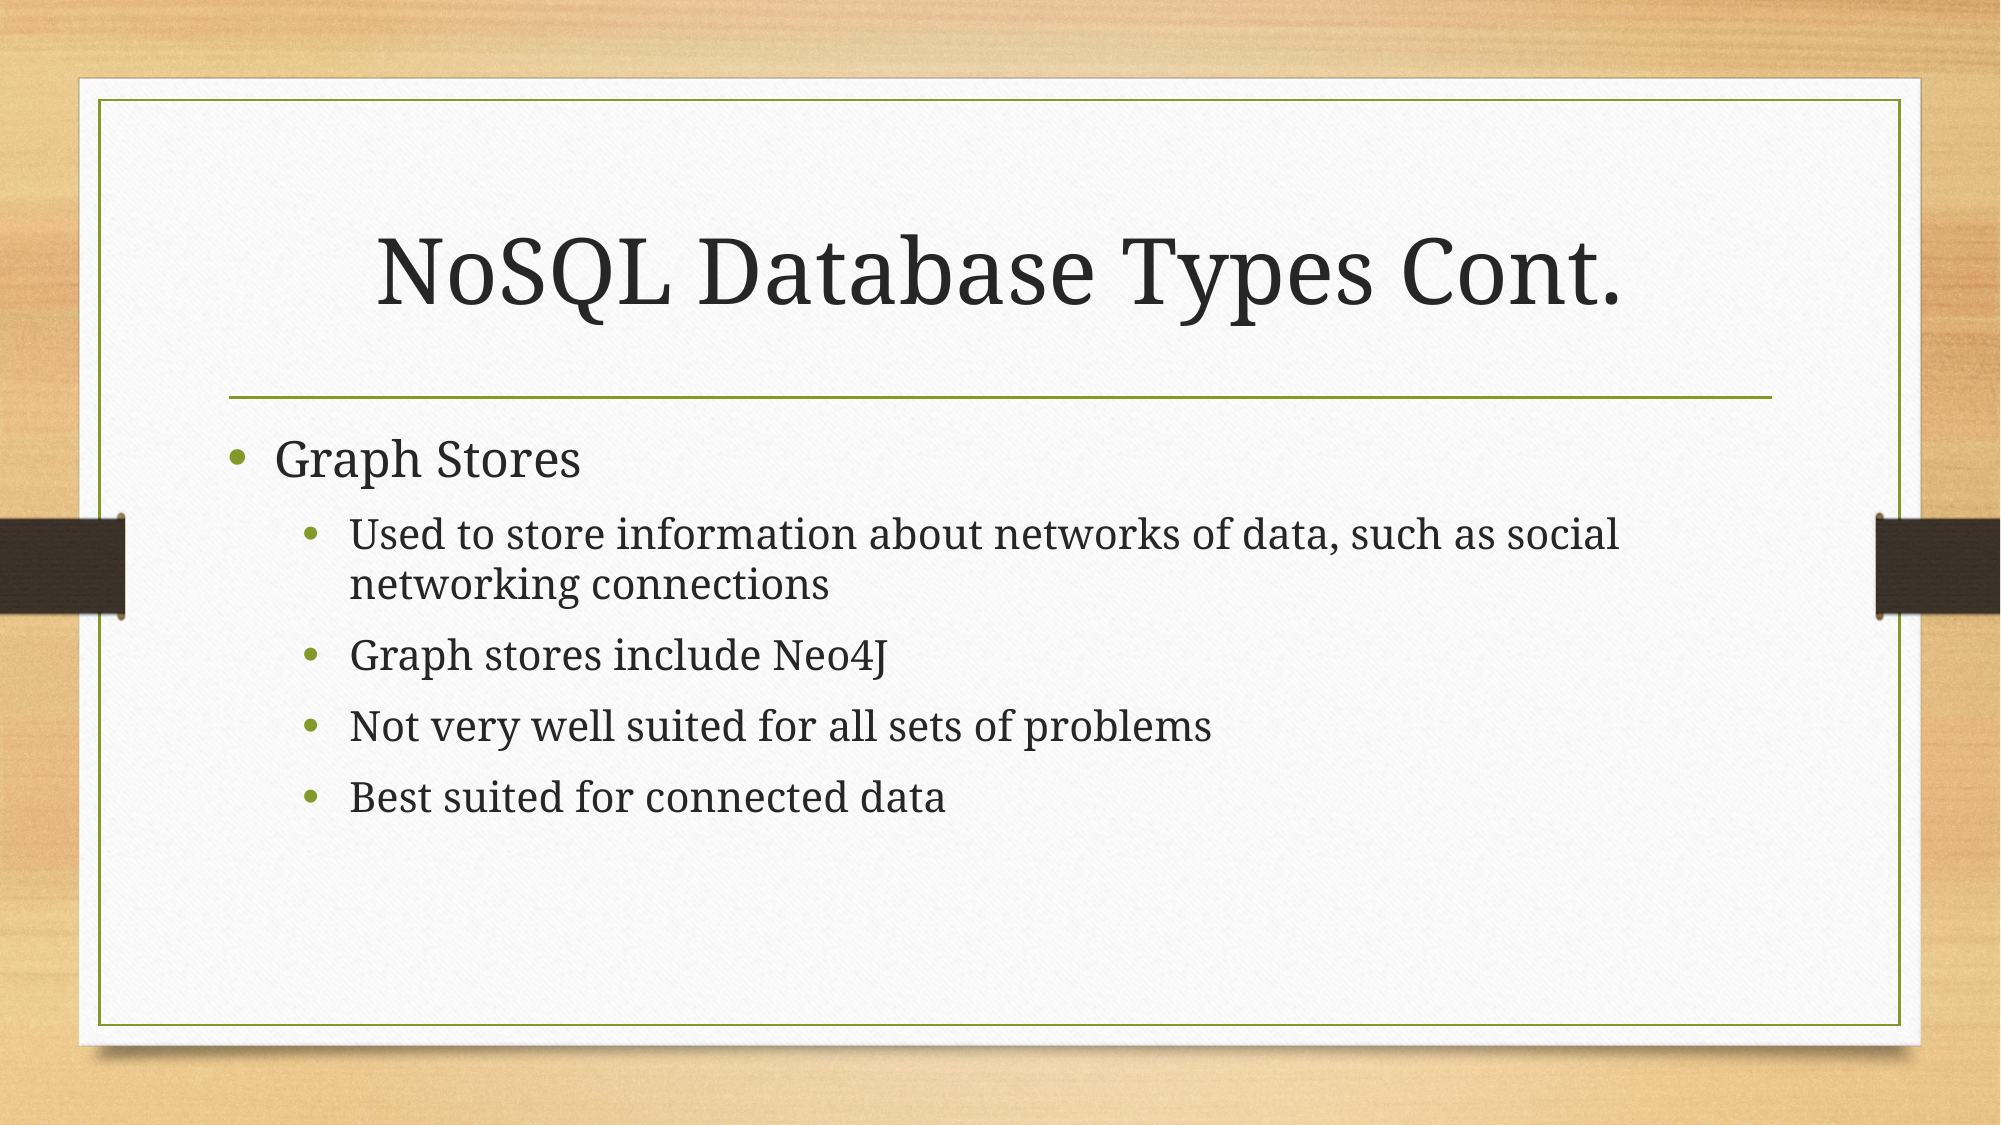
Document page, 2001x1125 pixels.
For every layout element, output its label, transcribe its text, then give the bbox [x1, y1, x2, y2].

picture [0, 0, 2001, 1125]
title NoSQL Database Types Cont. [212, 161, 1788, 375]
list Graph Stores Used to store information about networks of data, such as social networking connections Graph stores include Neo4J Not very well suited for all sets of problems Best suited for connected data [212, 419, 1788, 964]
